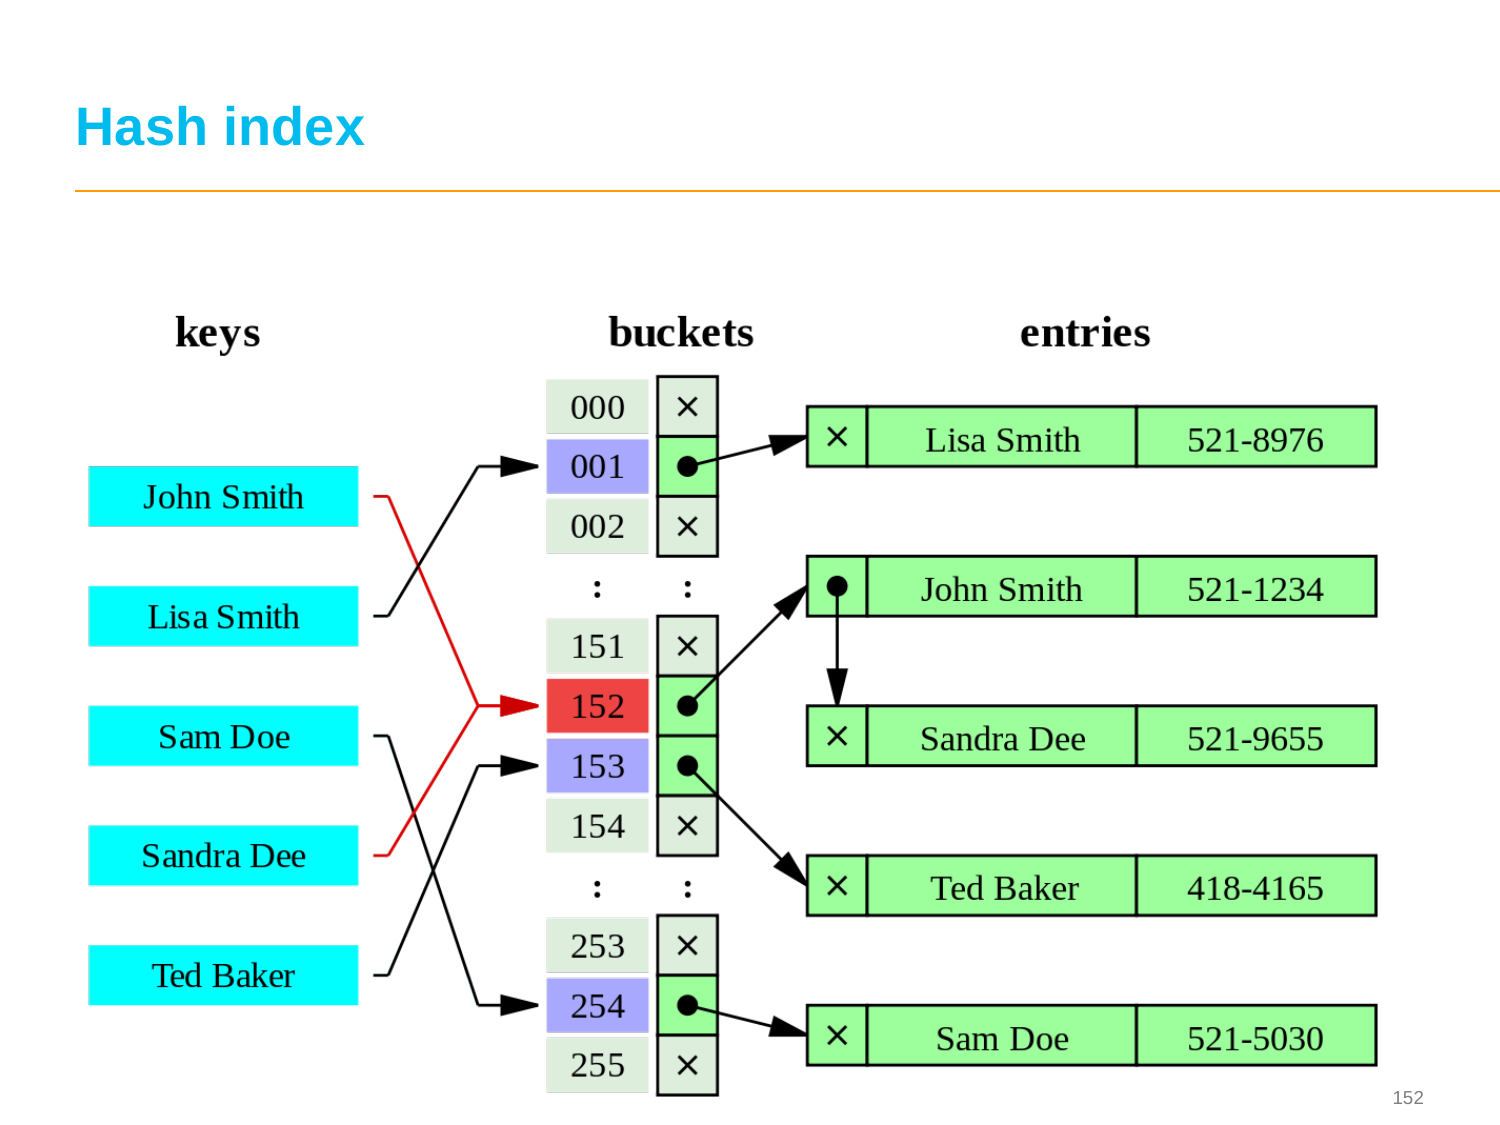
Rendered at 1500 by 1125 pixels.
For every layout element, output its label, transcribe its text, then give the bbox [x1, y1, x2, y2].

title Hash index [75, 27, 1422, 157]
picture [59, 197, 1406, 1125]
